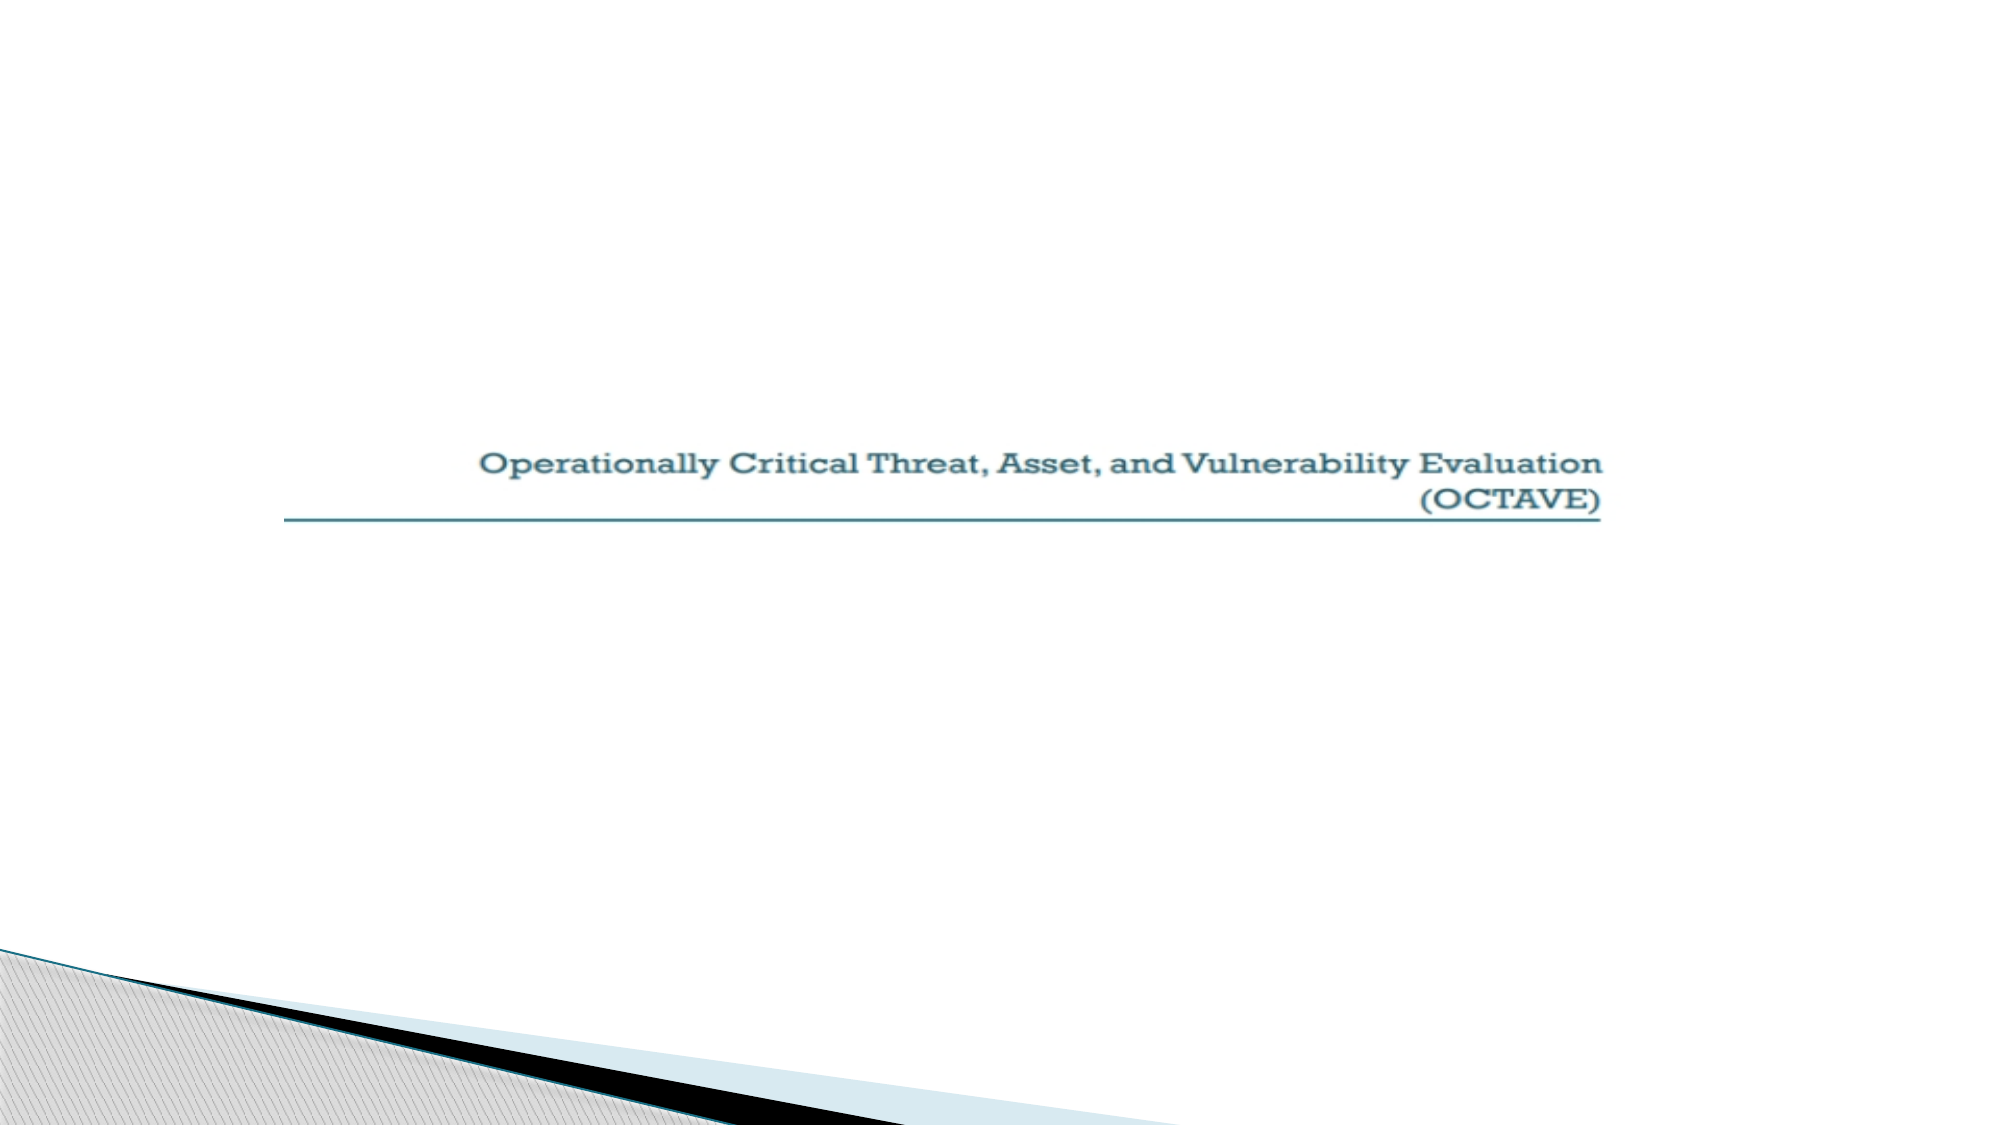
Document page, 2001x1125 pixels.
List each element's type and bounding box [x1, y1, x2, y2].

picture [284, 256, 1716, 869]
